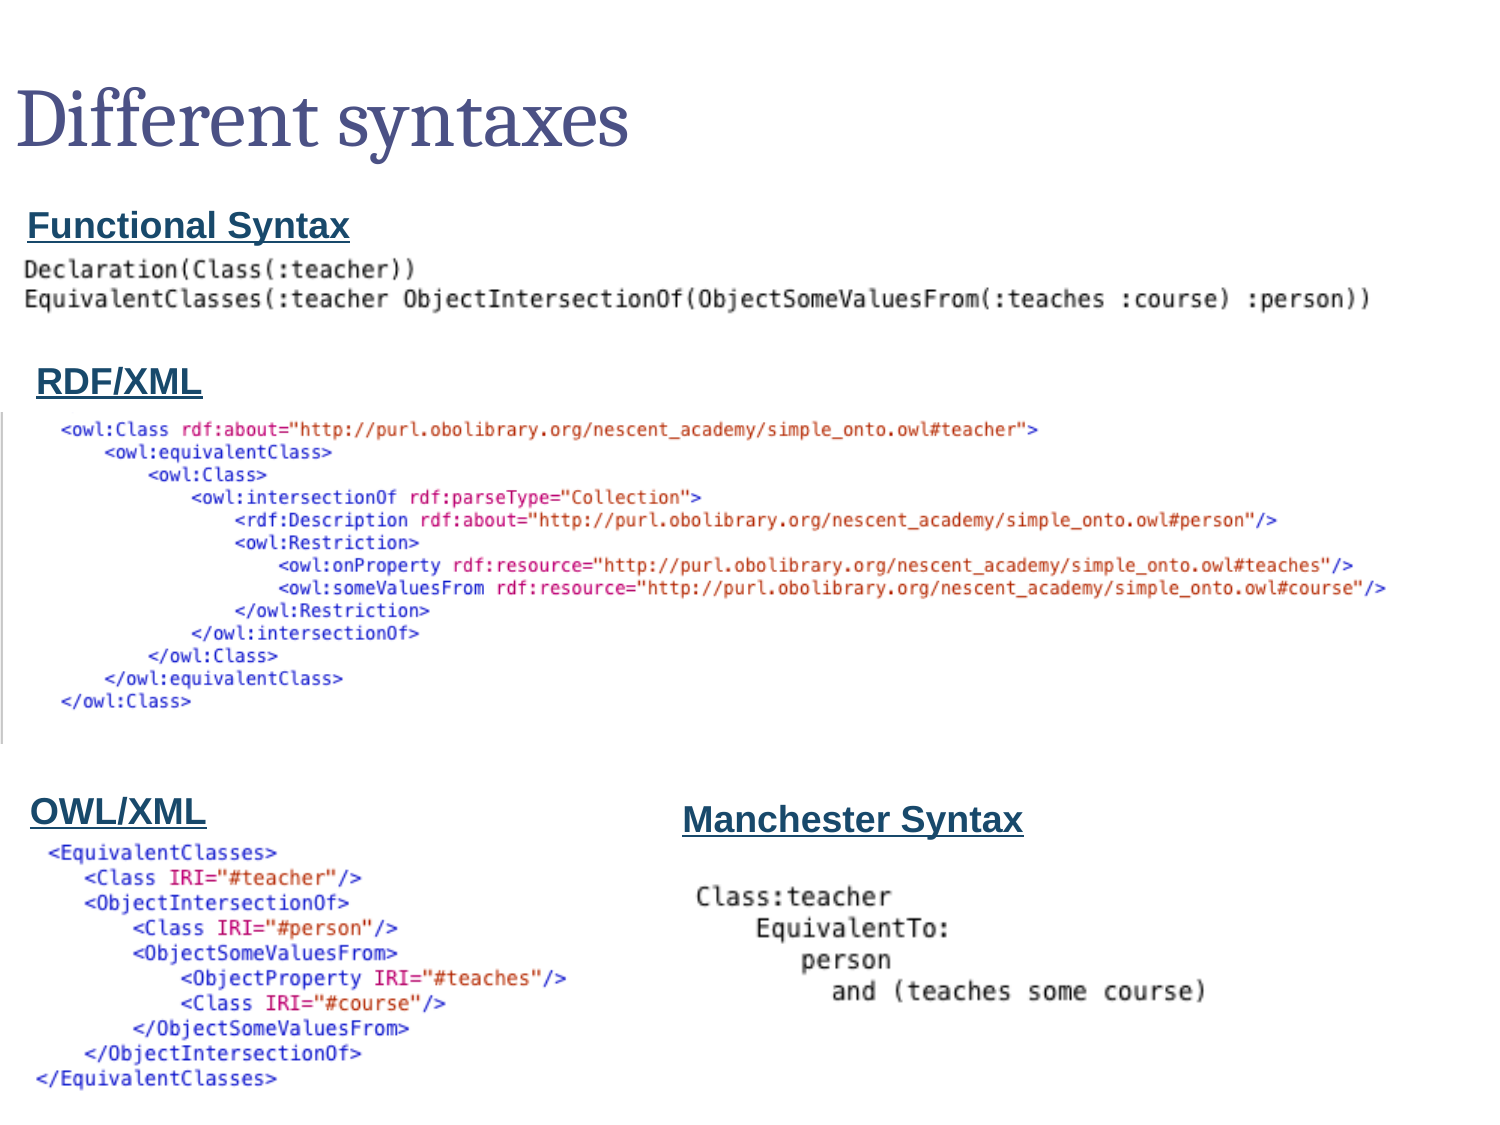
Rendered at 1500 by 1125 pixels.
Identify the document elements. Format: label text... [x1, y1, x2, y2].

picture [0, 412, 1500, 744]
text_box Functional Syntax [12, 194, 366, 247]
text_box Manchester Syntax [667, 788, 1039, 848]
picture [11, 247, 1500, 337]
text_box OWL/XML [15, 779, 223, 825]
text_box RDF/XML [21, 349, 218, 410]
picture [0, 825, 1281, 1125]
title Different syntaxes [0, 26, 1425, 214]
